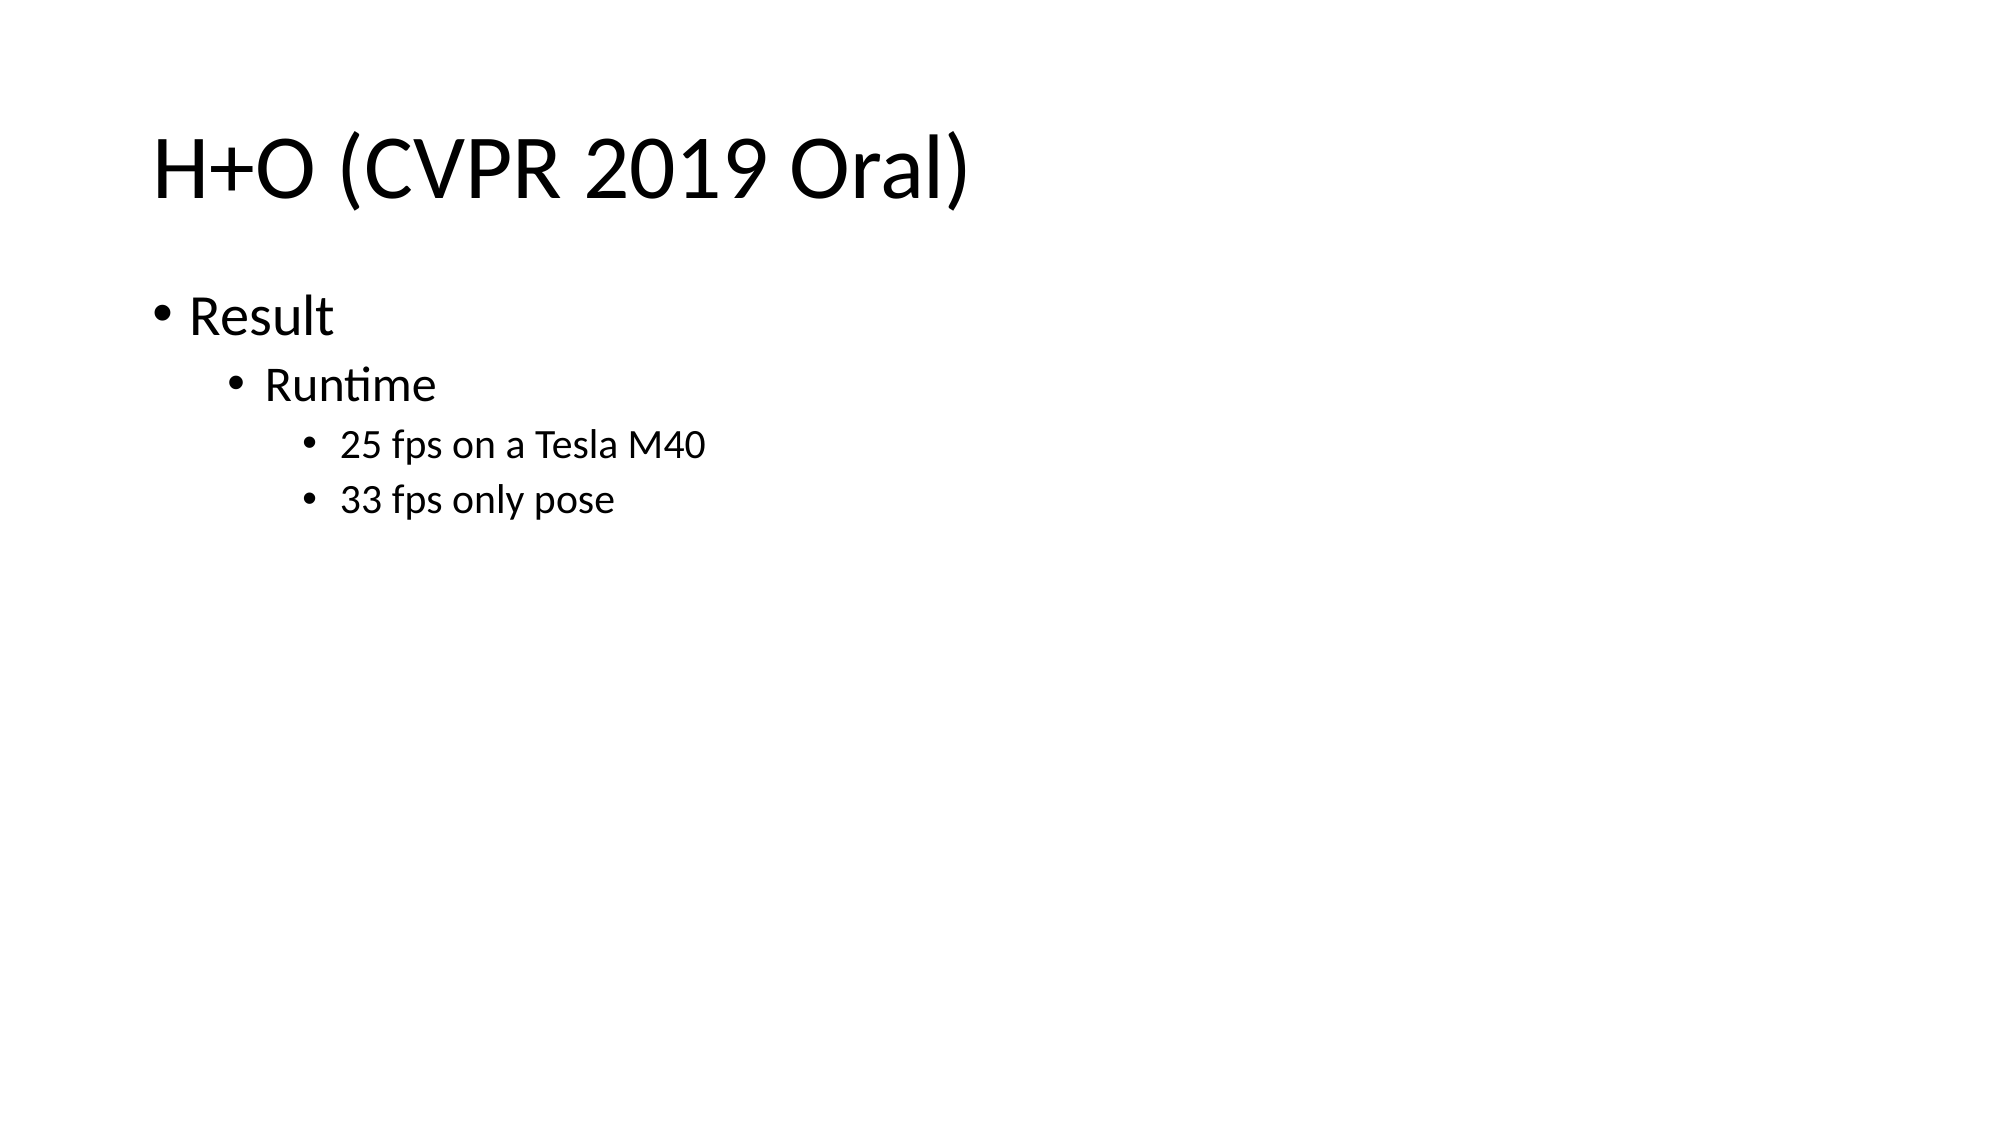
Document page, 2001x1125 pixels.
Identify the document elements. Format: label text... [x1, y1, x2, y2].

text_box Result Runtime 25 fps on a Tesla M40 33 fps only pose [137, 277, 1863, 992]
title H+O (CVPR 2019 Oral) [137, 59, 1863, 277]
